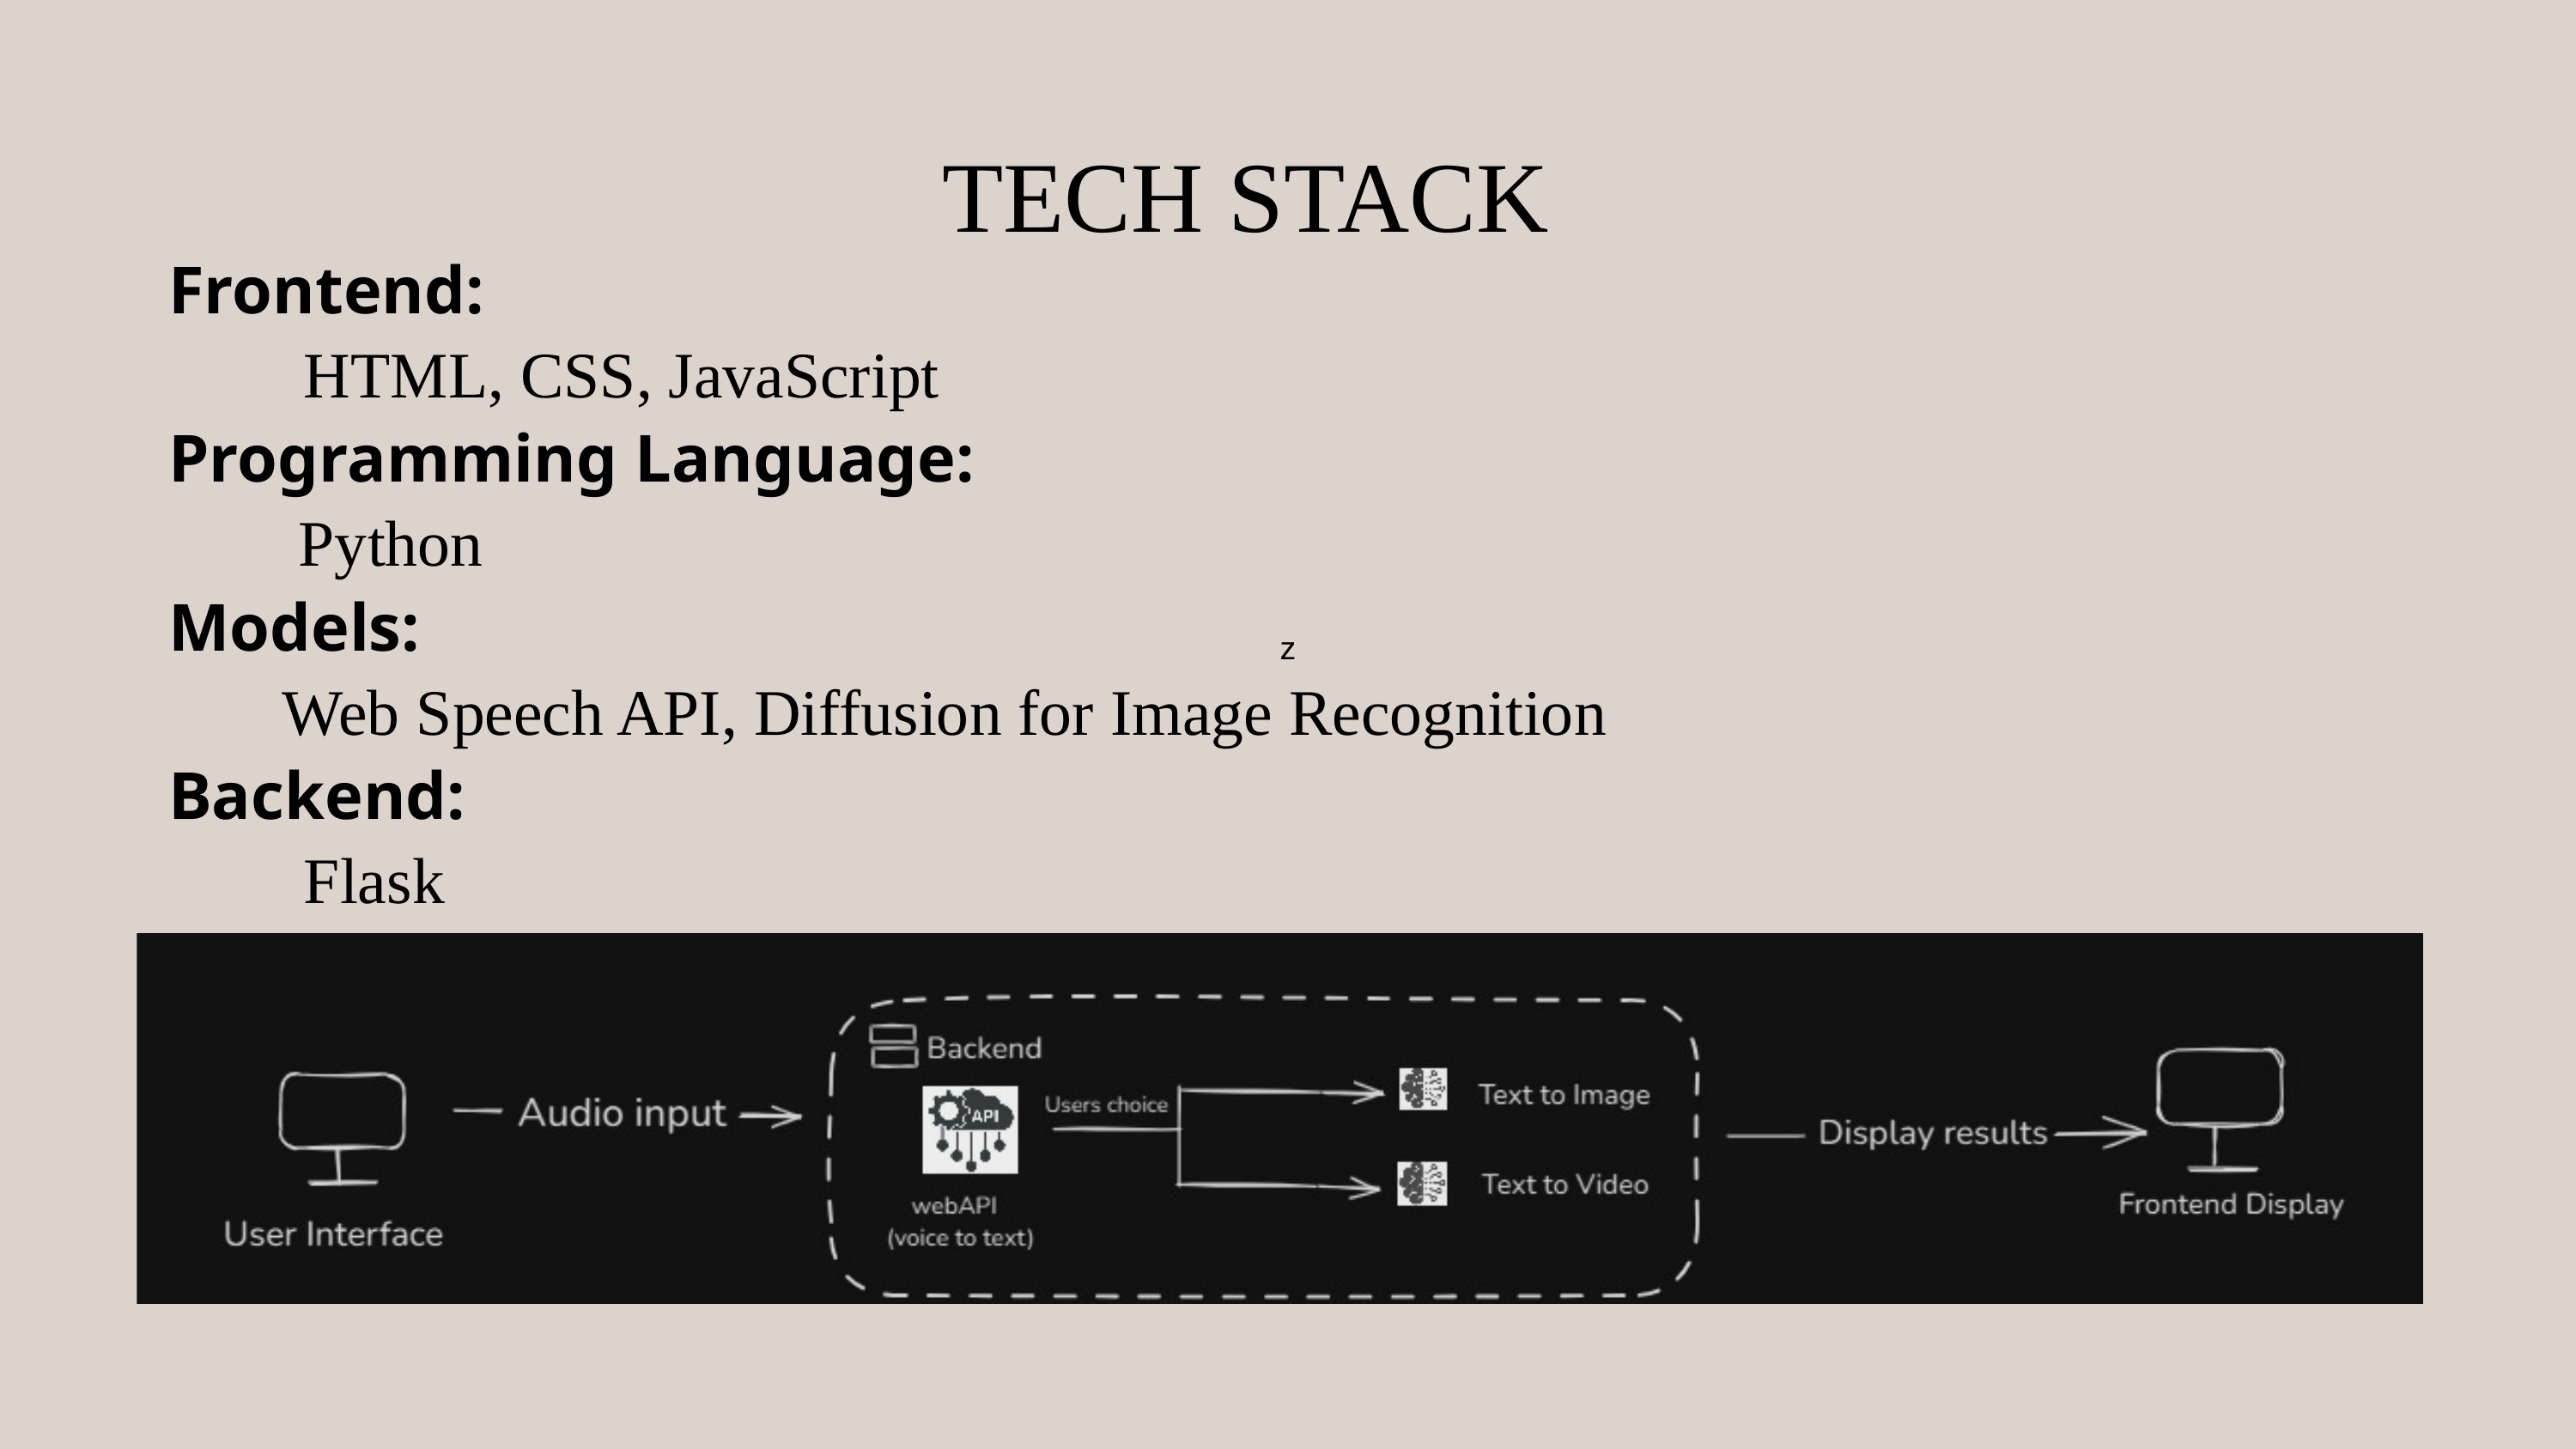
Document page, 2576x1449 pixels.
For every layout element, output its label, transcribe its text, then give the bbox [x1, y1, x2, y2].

text_box Frontend: HTML, CSS, JavaScript Programming Language: Python Models: Web Speech API, Diffusion for Image Recognition Backend: Flask [168, 241, 1937, 918]
text_box [137, 933, 2423, 1304]
text_box z [1279, 627, 1297, 667]
text_box TECH STACK [653, 122, 1839, 241]
